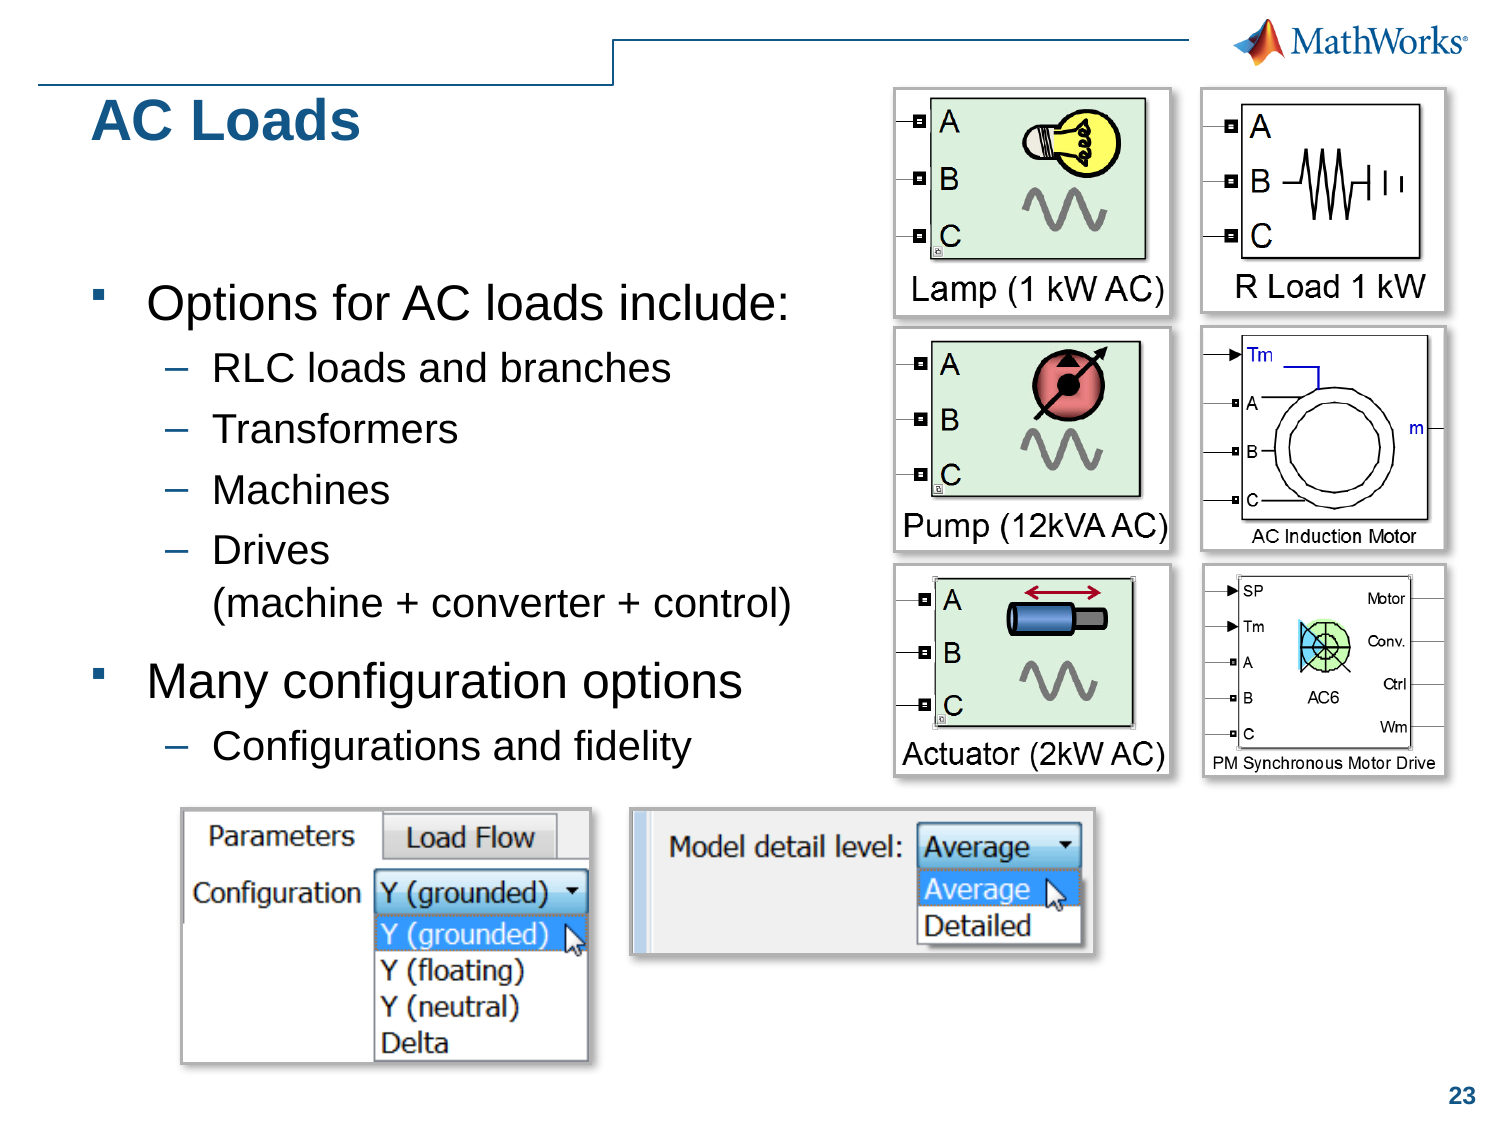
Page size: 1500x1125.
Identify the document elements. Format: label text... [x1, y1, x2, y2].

picture [631, 810, 1094, 954]
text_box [895, 89, 1444, 776]
title AC Loads [75, 75, 1400, 238]
list Options for AC loads include: RLC loads and branches Transformers Machines Drives (machine + converter + control) Many configuration options Configurations and fidelity [75, 262, 1400, 1025]
picture [1226, 7, 1483, 78]
picture [182, 810, 589, 1062]
